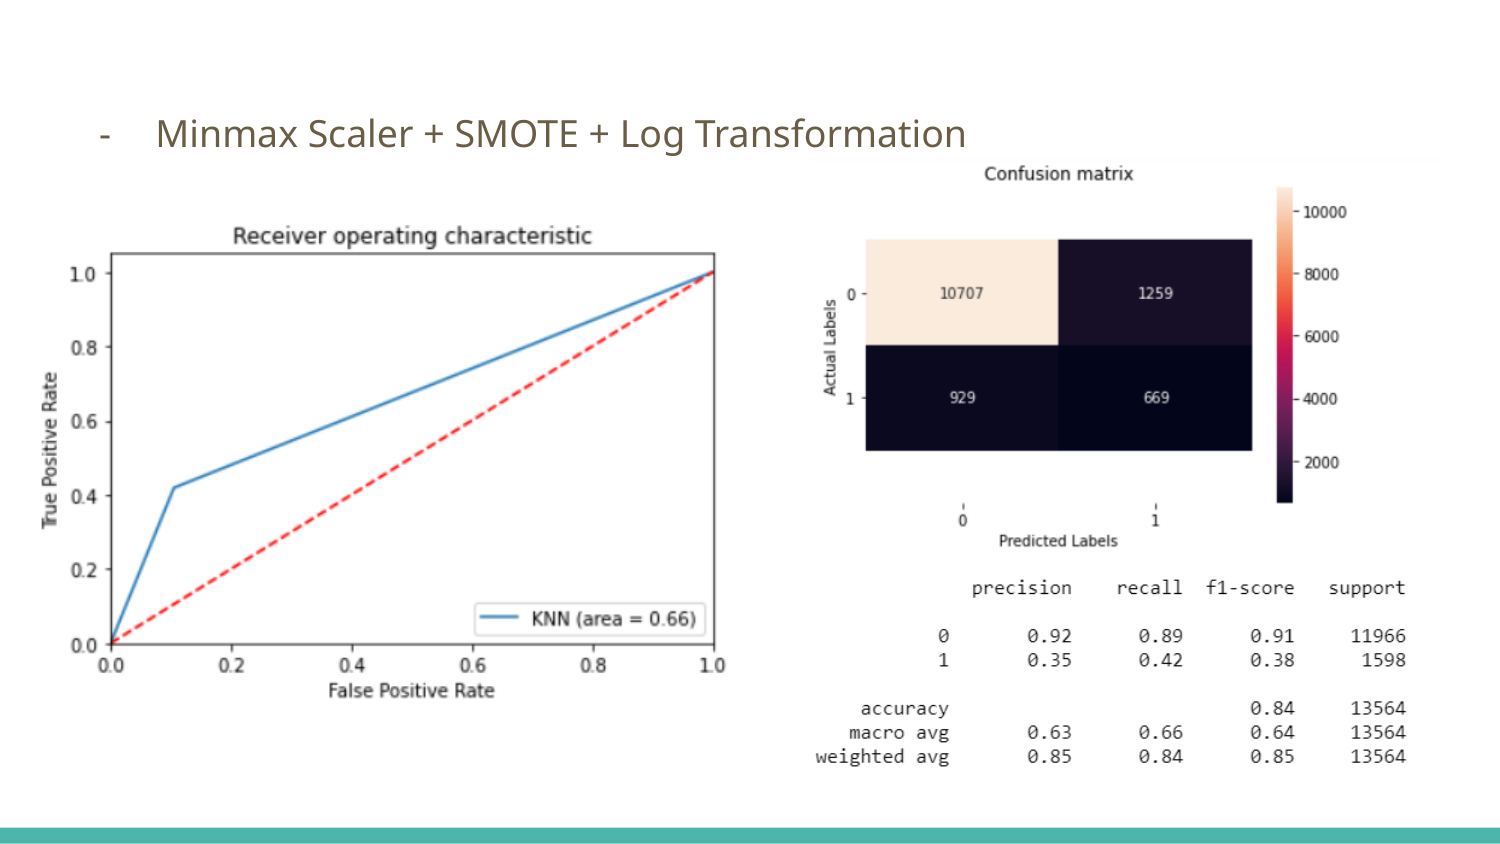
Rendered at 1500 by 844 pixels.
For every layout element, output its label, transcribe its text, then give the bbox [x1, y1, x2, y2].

list Minmax Scaler + SMOTE + Log Transformation [65, 88, 1019, 191]
picture [814, 158, 1440, 787]
picture [24, 215, 790, 704]
